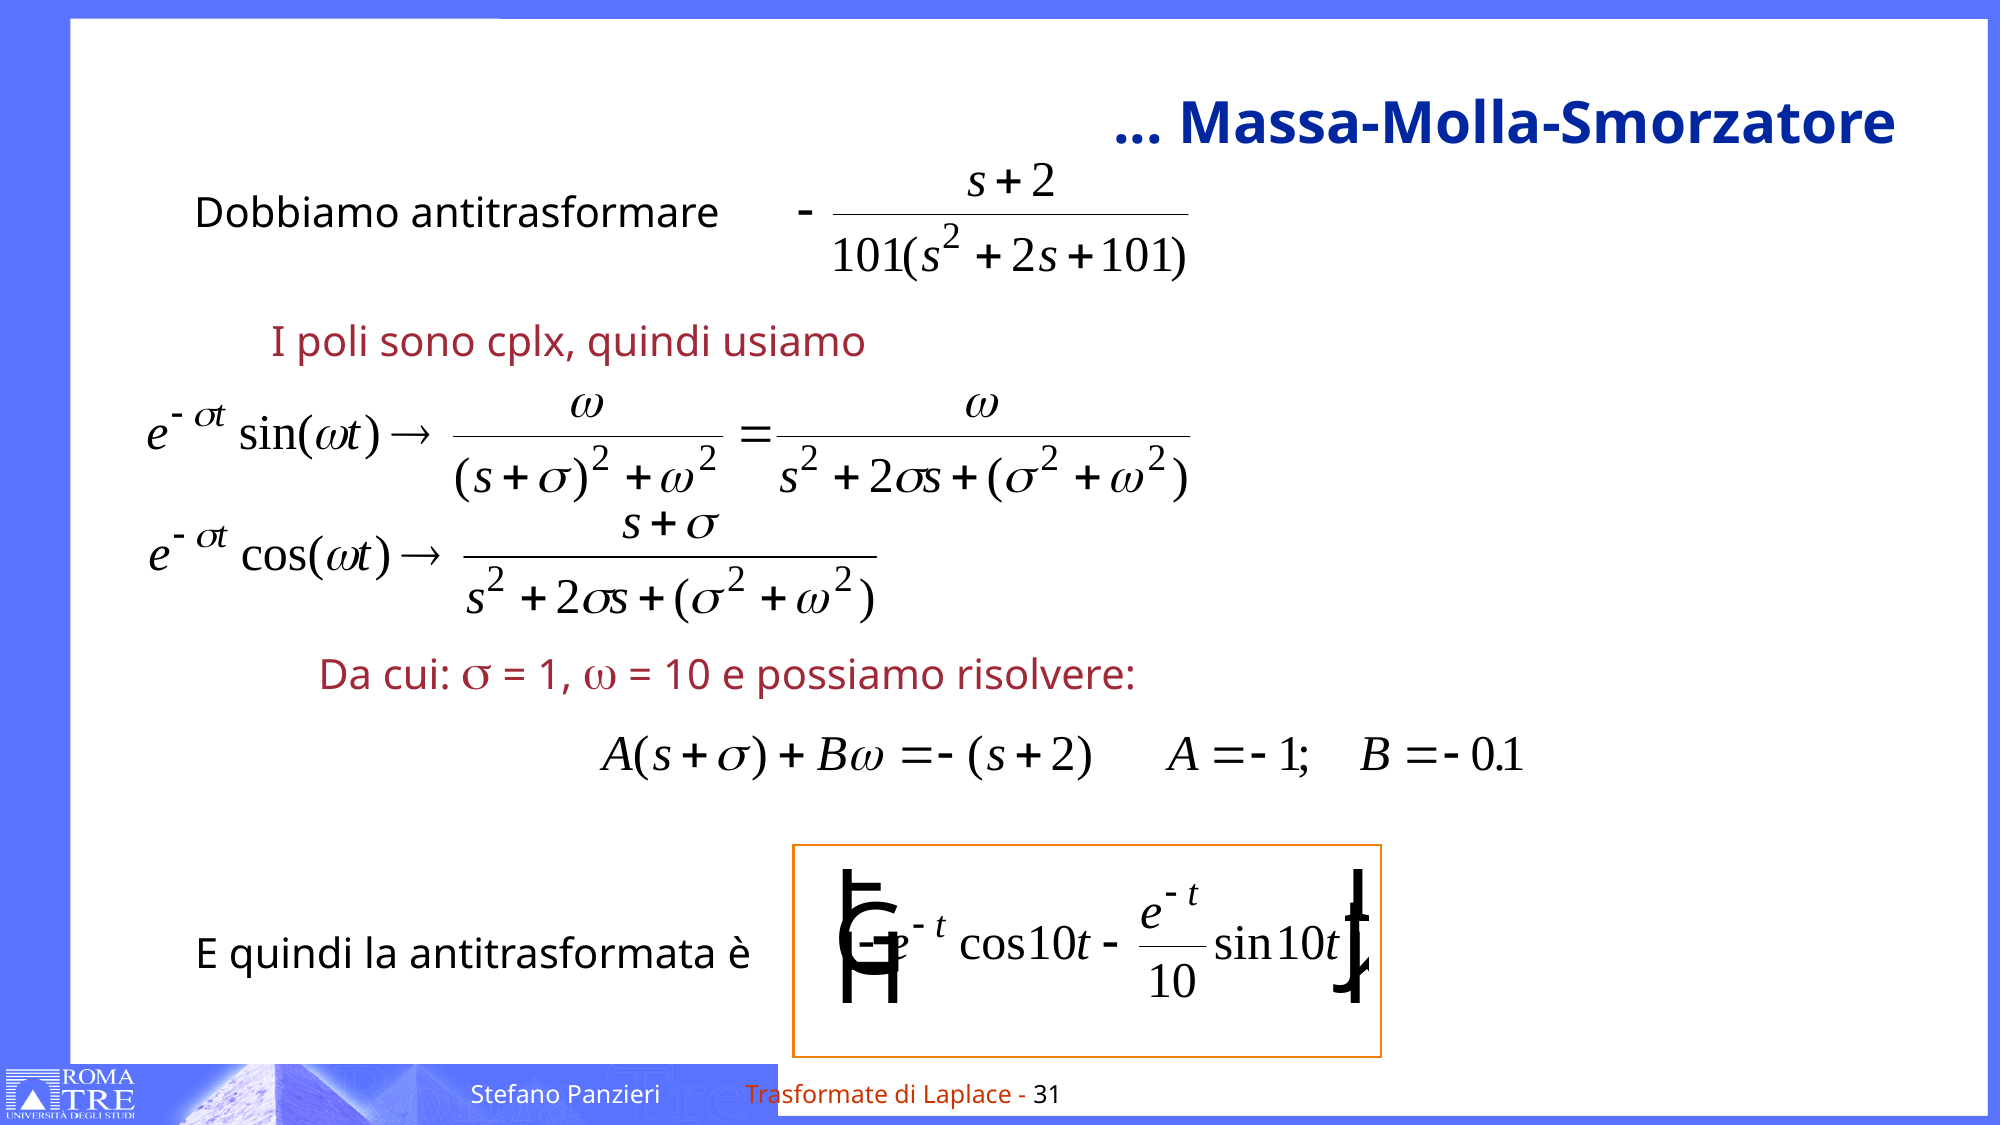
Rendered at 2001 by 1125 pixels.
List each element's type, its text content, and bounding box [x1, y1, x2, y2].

text_box Dobbiamo antitrasformare [179, 178, 735, 244]
picture [0, 1064, 778, 1125]
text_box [145, 494, 882, 629]
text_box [143, 373, 1196, 508]
text_box Da cui: s = 1, w = 10 e possiamo risolvere: [303, 632, 1152, 708]
title ... Massa-Molla-Smorzatore [163, 67, 1908, 153]
text_box I poli sono cplx, quindi usiamo [256, 307, 882, 372]
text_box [593, 733, 1098, 786]
text_box [793, 844, 1381, 1058]
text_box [1158, 732, 1524, 787]
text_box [830, 869, 1369, 1025]
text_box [793, 152, 1194, 286]
text_box E quindi la antitrasformata è [180, 919, 767, 985]
